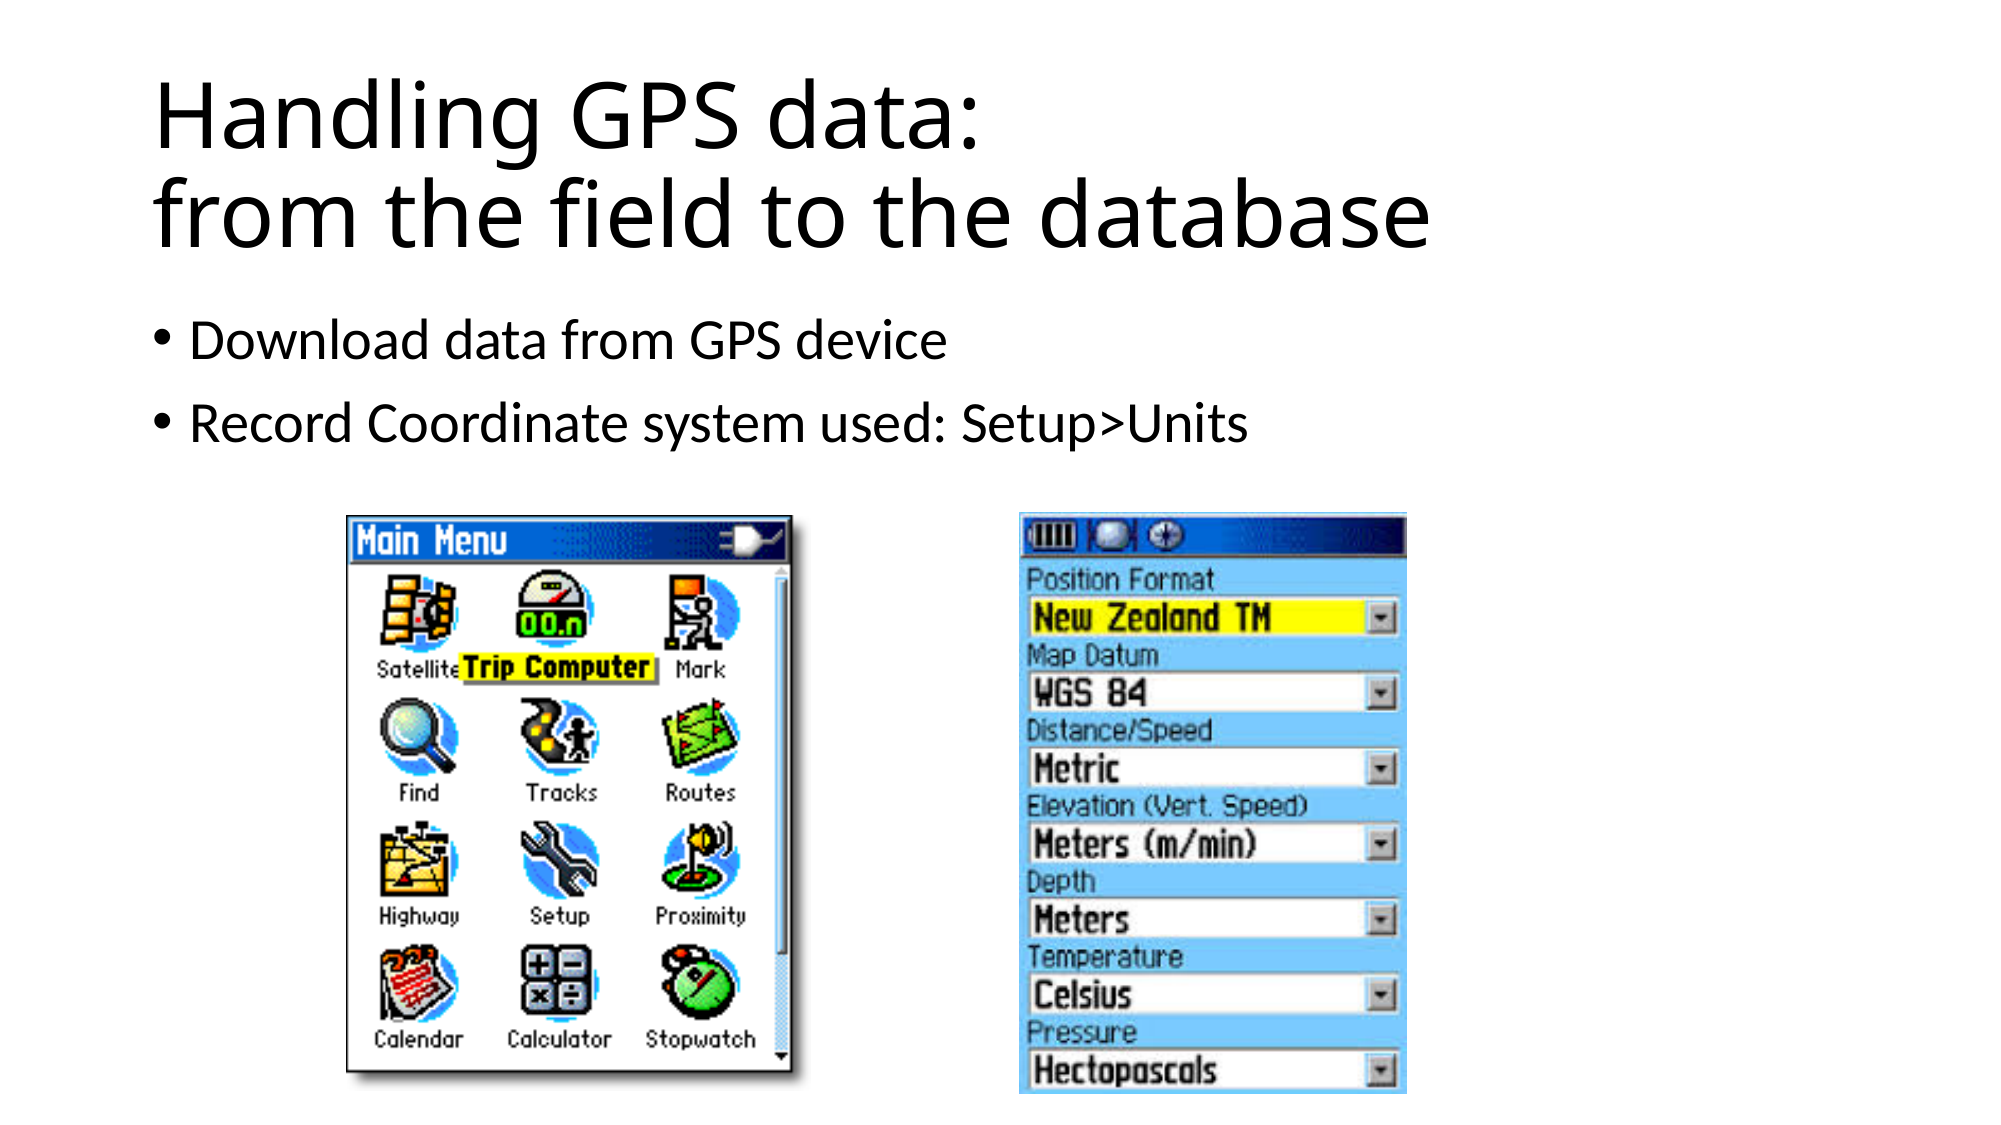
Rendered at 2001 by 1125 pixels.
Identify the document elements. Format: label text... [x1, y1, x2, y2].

title Handling GPS data: from the field to the database [137, 59, 1863, 278]
list Download data from GPS device Record Coordinate system used: Setup>Units [137, 301, 1863, 1016]
picture [346, 515, 811, 1091]
picture [1019, 512, 1407, 1094]
